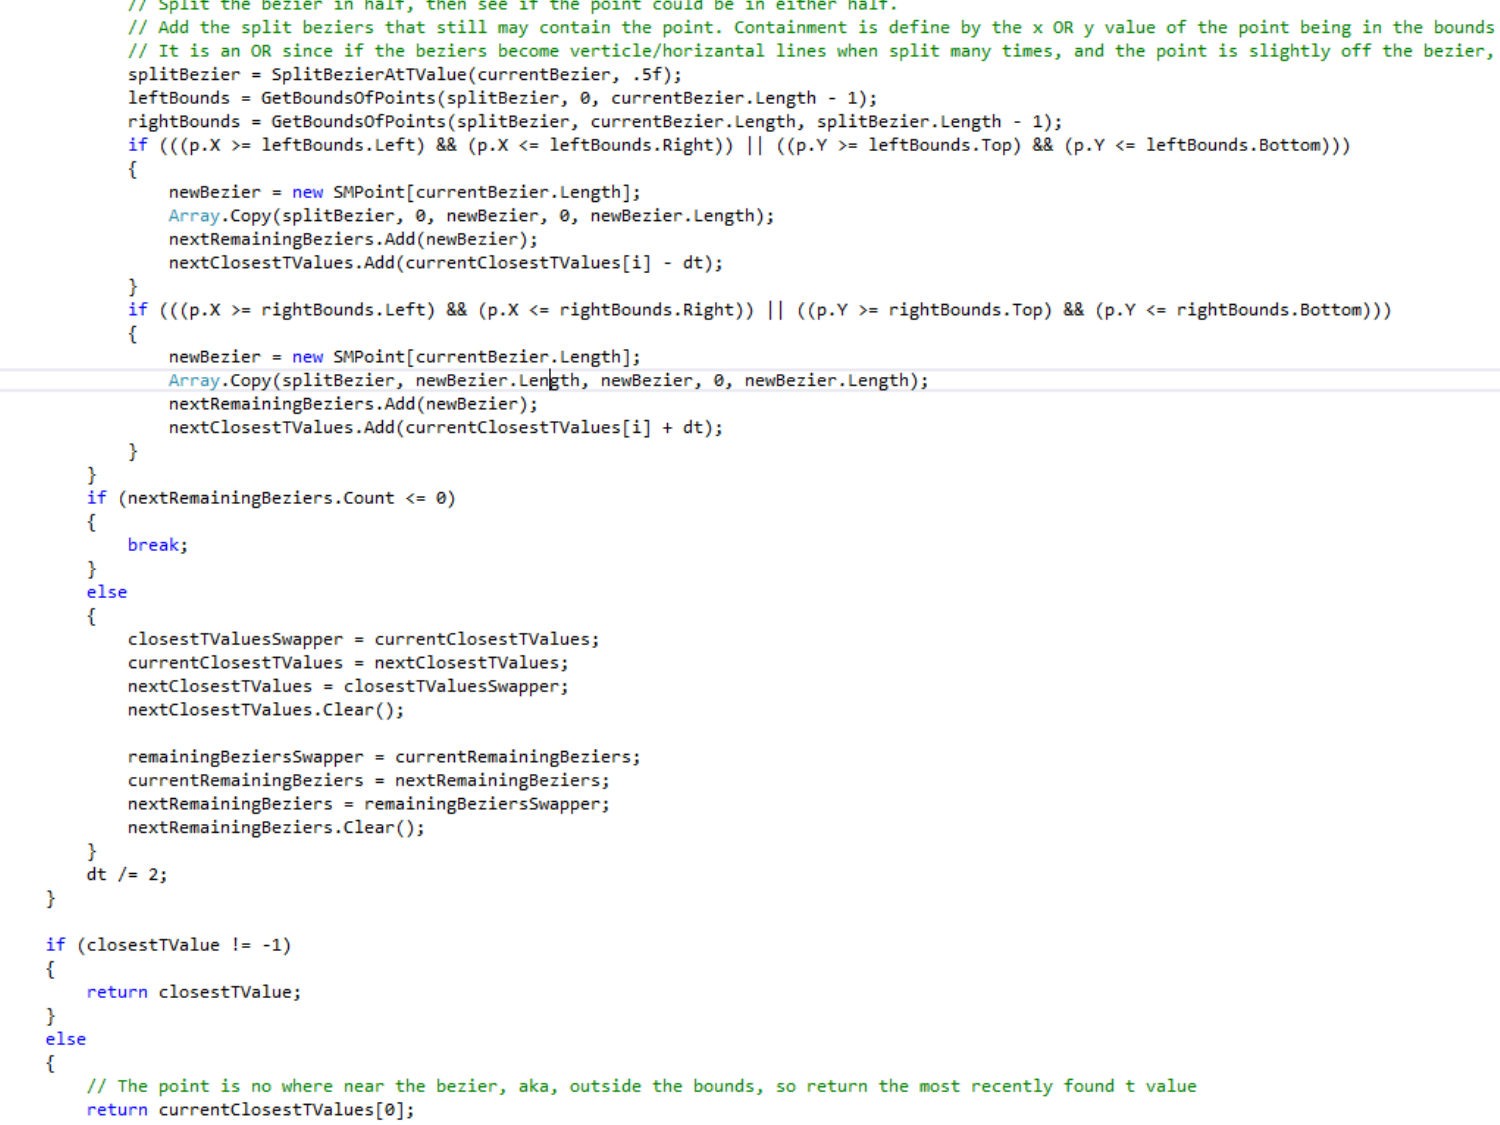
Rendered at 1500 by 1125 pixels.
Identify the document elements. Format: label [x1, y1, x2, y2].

list [0, 0, 1500, 1125]
